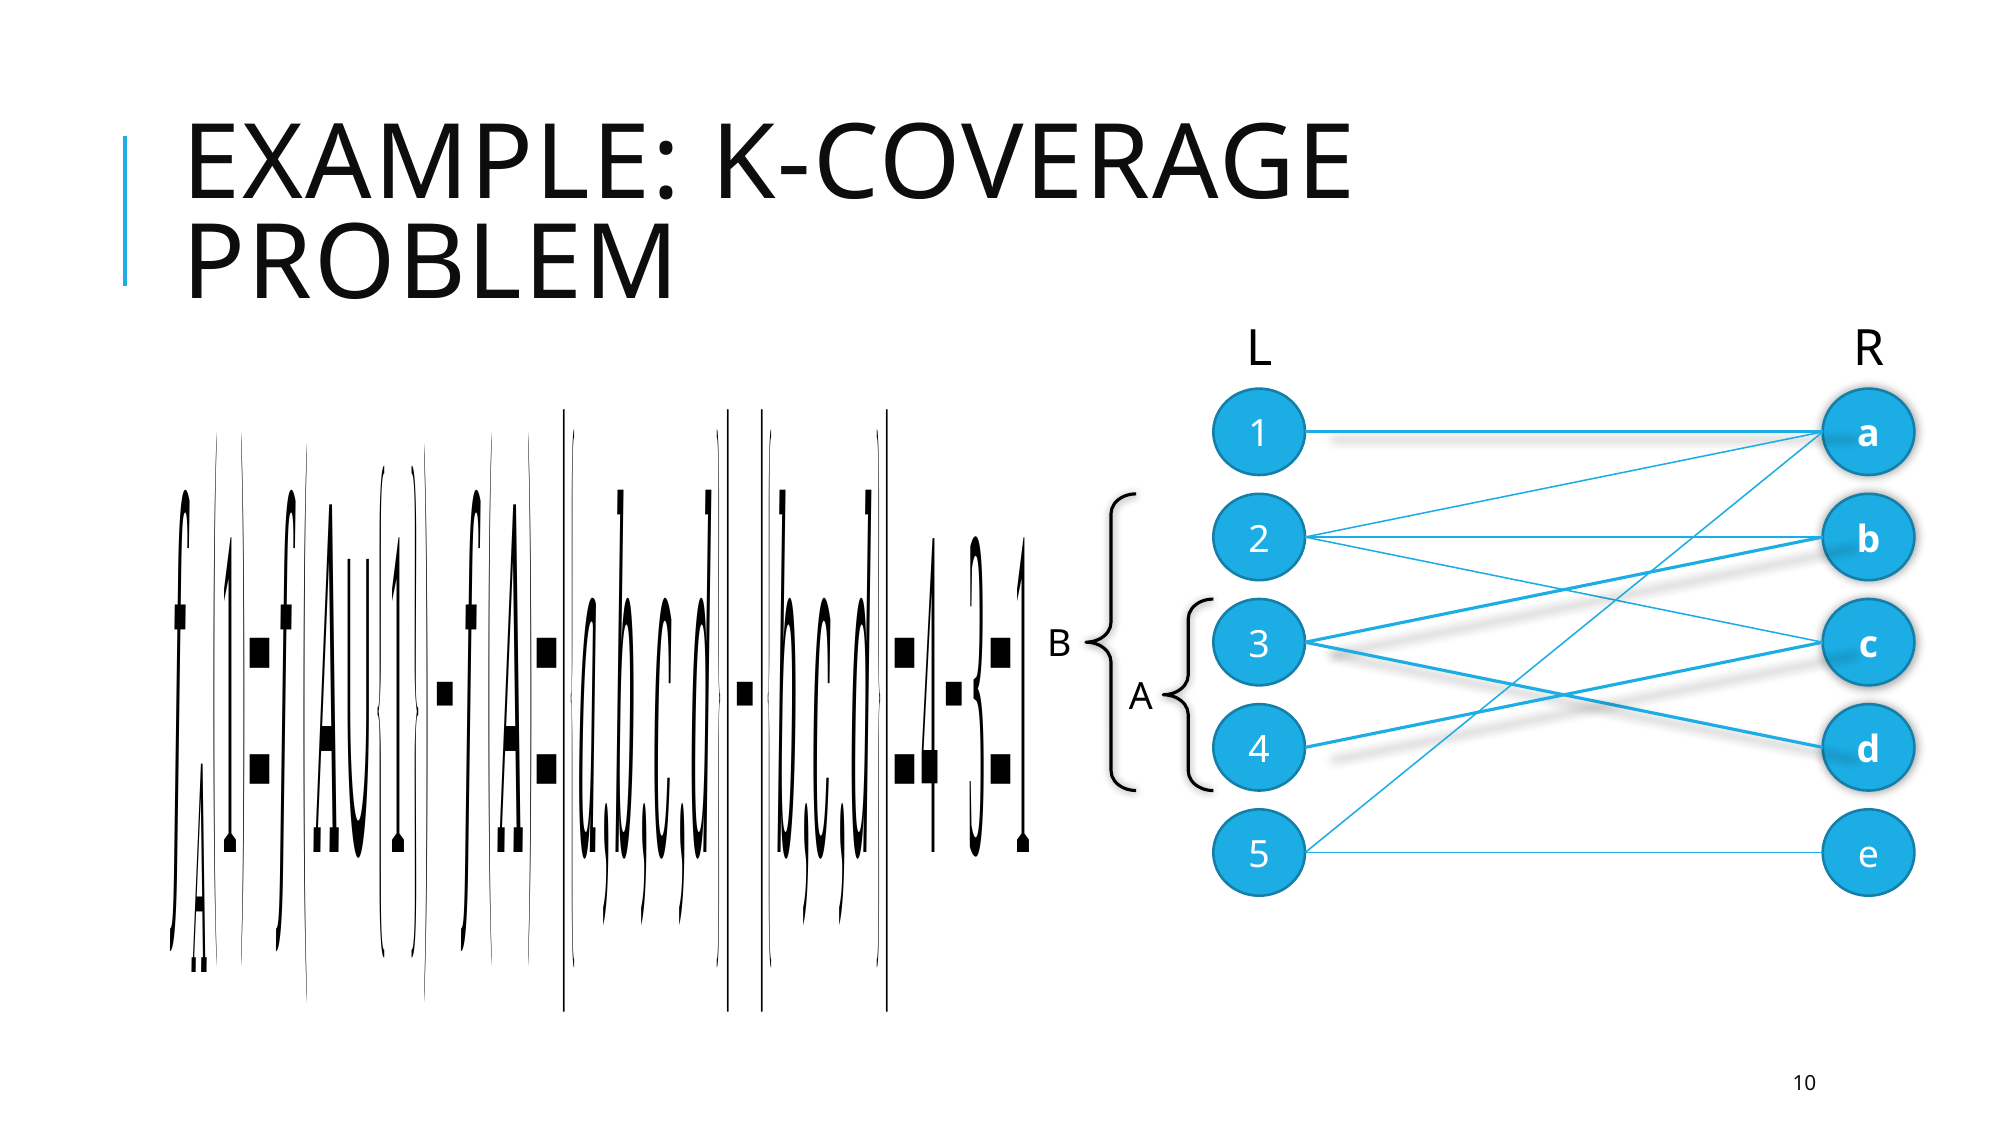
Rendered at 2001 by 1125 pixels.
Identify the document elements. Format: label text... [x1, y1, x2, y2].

text_box e [1822, 808, 1916, 897]
text_box c [1830, 597, 1916, 687]
text_box 3 [1220, 597, 1296, 687]
text_box a [1821, 392, 1916, 477]
slide_number 10 [1777, 1061, 1938, 1107]
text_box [1304, 431, 1823, 851]
title Example: k-coverage problem [168, 96, 1763, 342]
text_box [1032, 493, 1137, 791]
text_box 4 [1220, 702, 1297, 792]
text_box 1 [1211, 392, 1306, 477]
text_box b [1830, 492, 1916, 582]
text_box 2 [1211, 492, 1296, 582]
text_box 5 [1211, 808, 1306, 897]
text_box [1142, 598, 1214, 791]
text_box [1213, 307, 1915, 384]
text_box d [1829, 702, 1916, 792]
